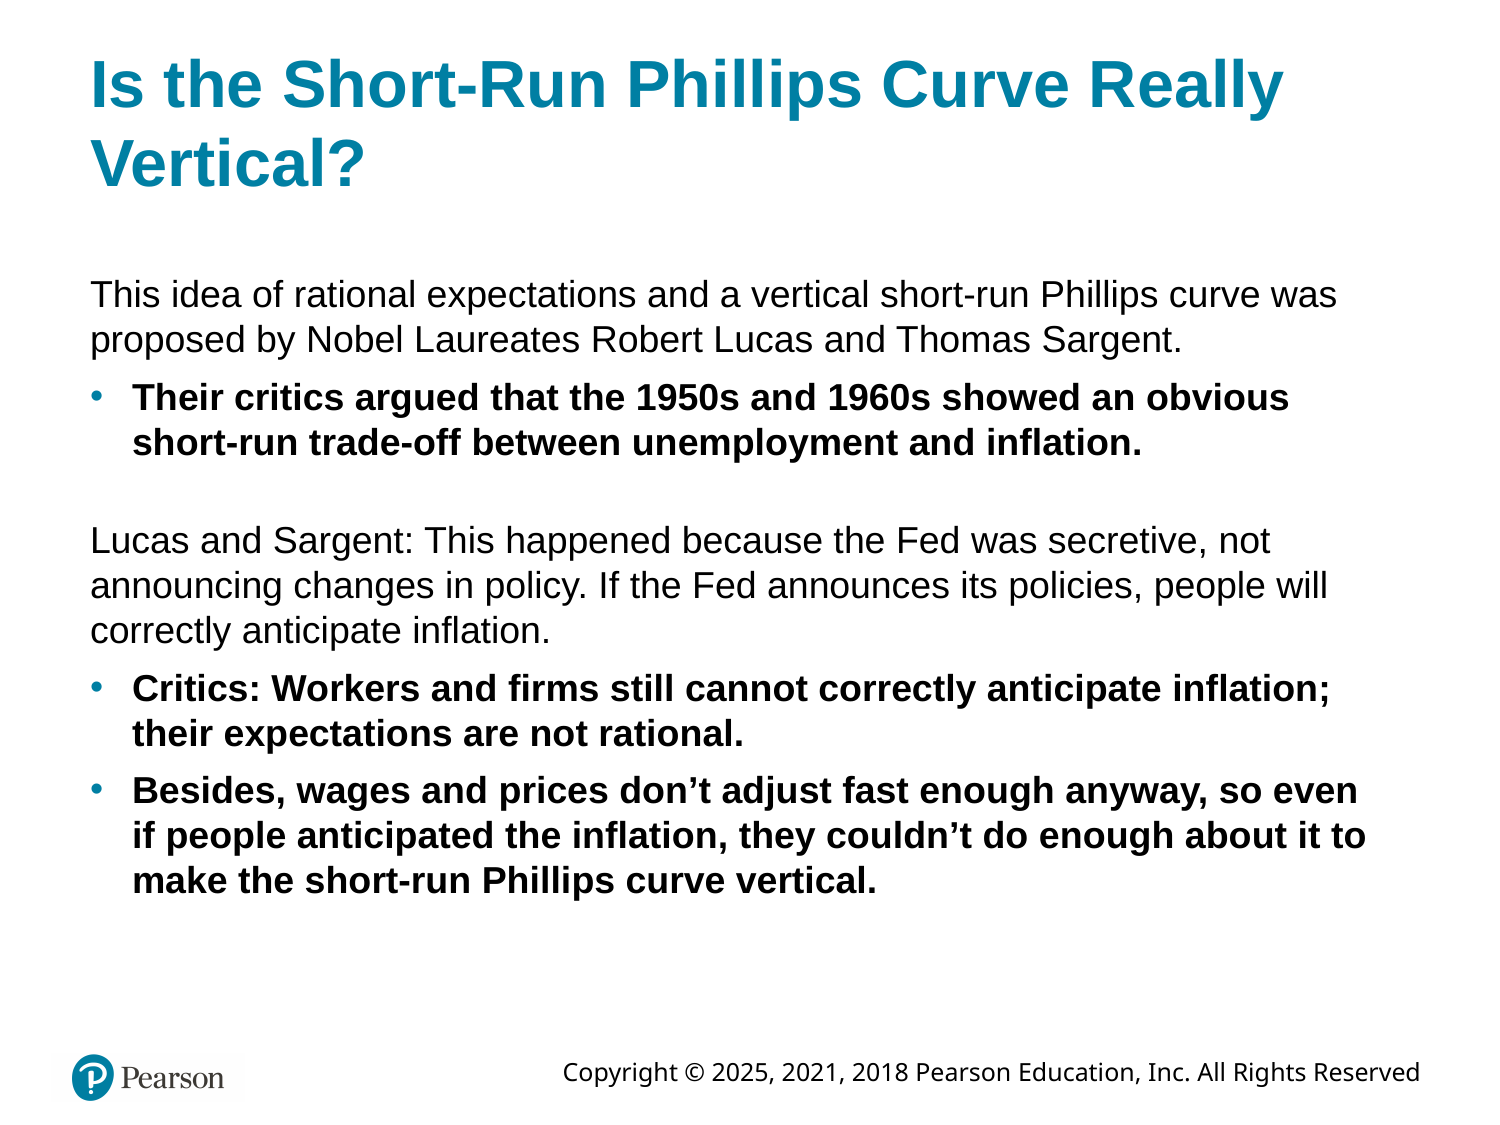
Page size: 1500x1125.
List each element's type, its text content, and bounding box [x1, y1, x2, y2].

picture [51, 1053, 245, 1102]
list This idea of rational expectations and a vertical short-run Phillips curve was proposed by Nobel Laureates Robert Lucas and Thomas Sargent. Their critics argued that the 1950s and 1960s showed an obvious short-run trade-off between unemployment and inflation. [75, 255, 1393, 479]
list Lucas and Sargent: This happened because the Fed was secretive, not announcing changes in policy. If the Fed announces its policies, people will correctly anticipate inflation. Critics: Workers and firms still cannot correctly anticipate inflation; their expectations are not rational. Besides, wages and prices don’t adjust fast enough anyway, so even if people anticipated the inflation, they couldn’t do enough about it to make the short-run Phillips curve vertical. [75, 501, 1393, 929]
title Is the Short-Run Phillips Curve Really Vertical? [75, 35, 1425, 216]
